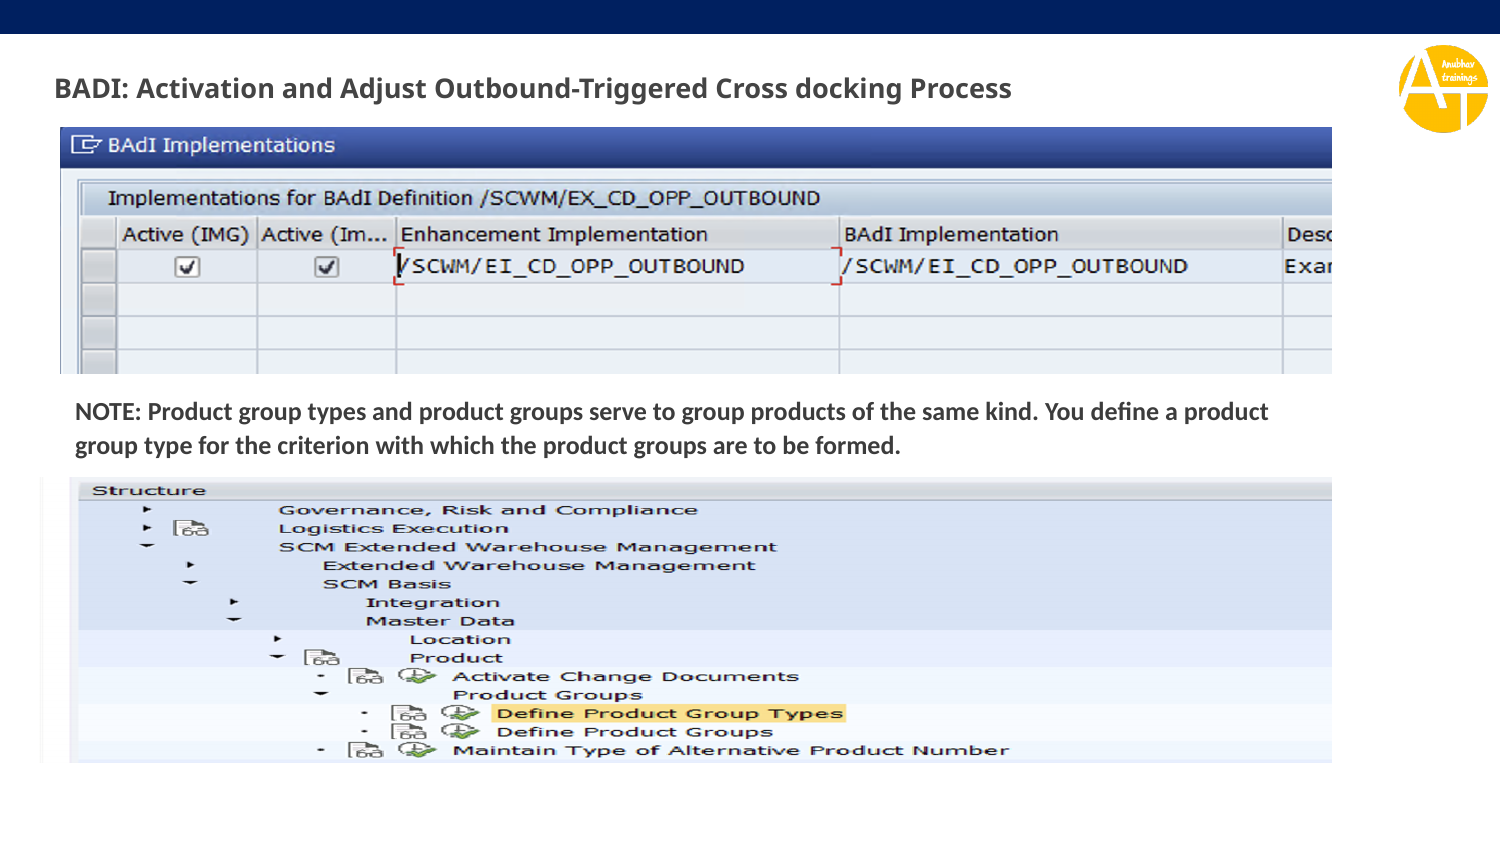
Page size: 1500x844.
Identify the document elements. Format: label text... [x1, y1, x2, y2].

picture [1390, 39, 1493, 140]
picture [59, 126, 1332, 375]
text_box NOTE: Product group types and product groups serve to group products of the same kind. You define a product group type for the criterion with which the product groups are to be formed. [59, 382, 1332, 475]
picture [38, 476, 1332, 764]
text_box BADI: Activation and Adjust Outbound-Triggered Cross docking Process [38, 53, 1311, 119]
